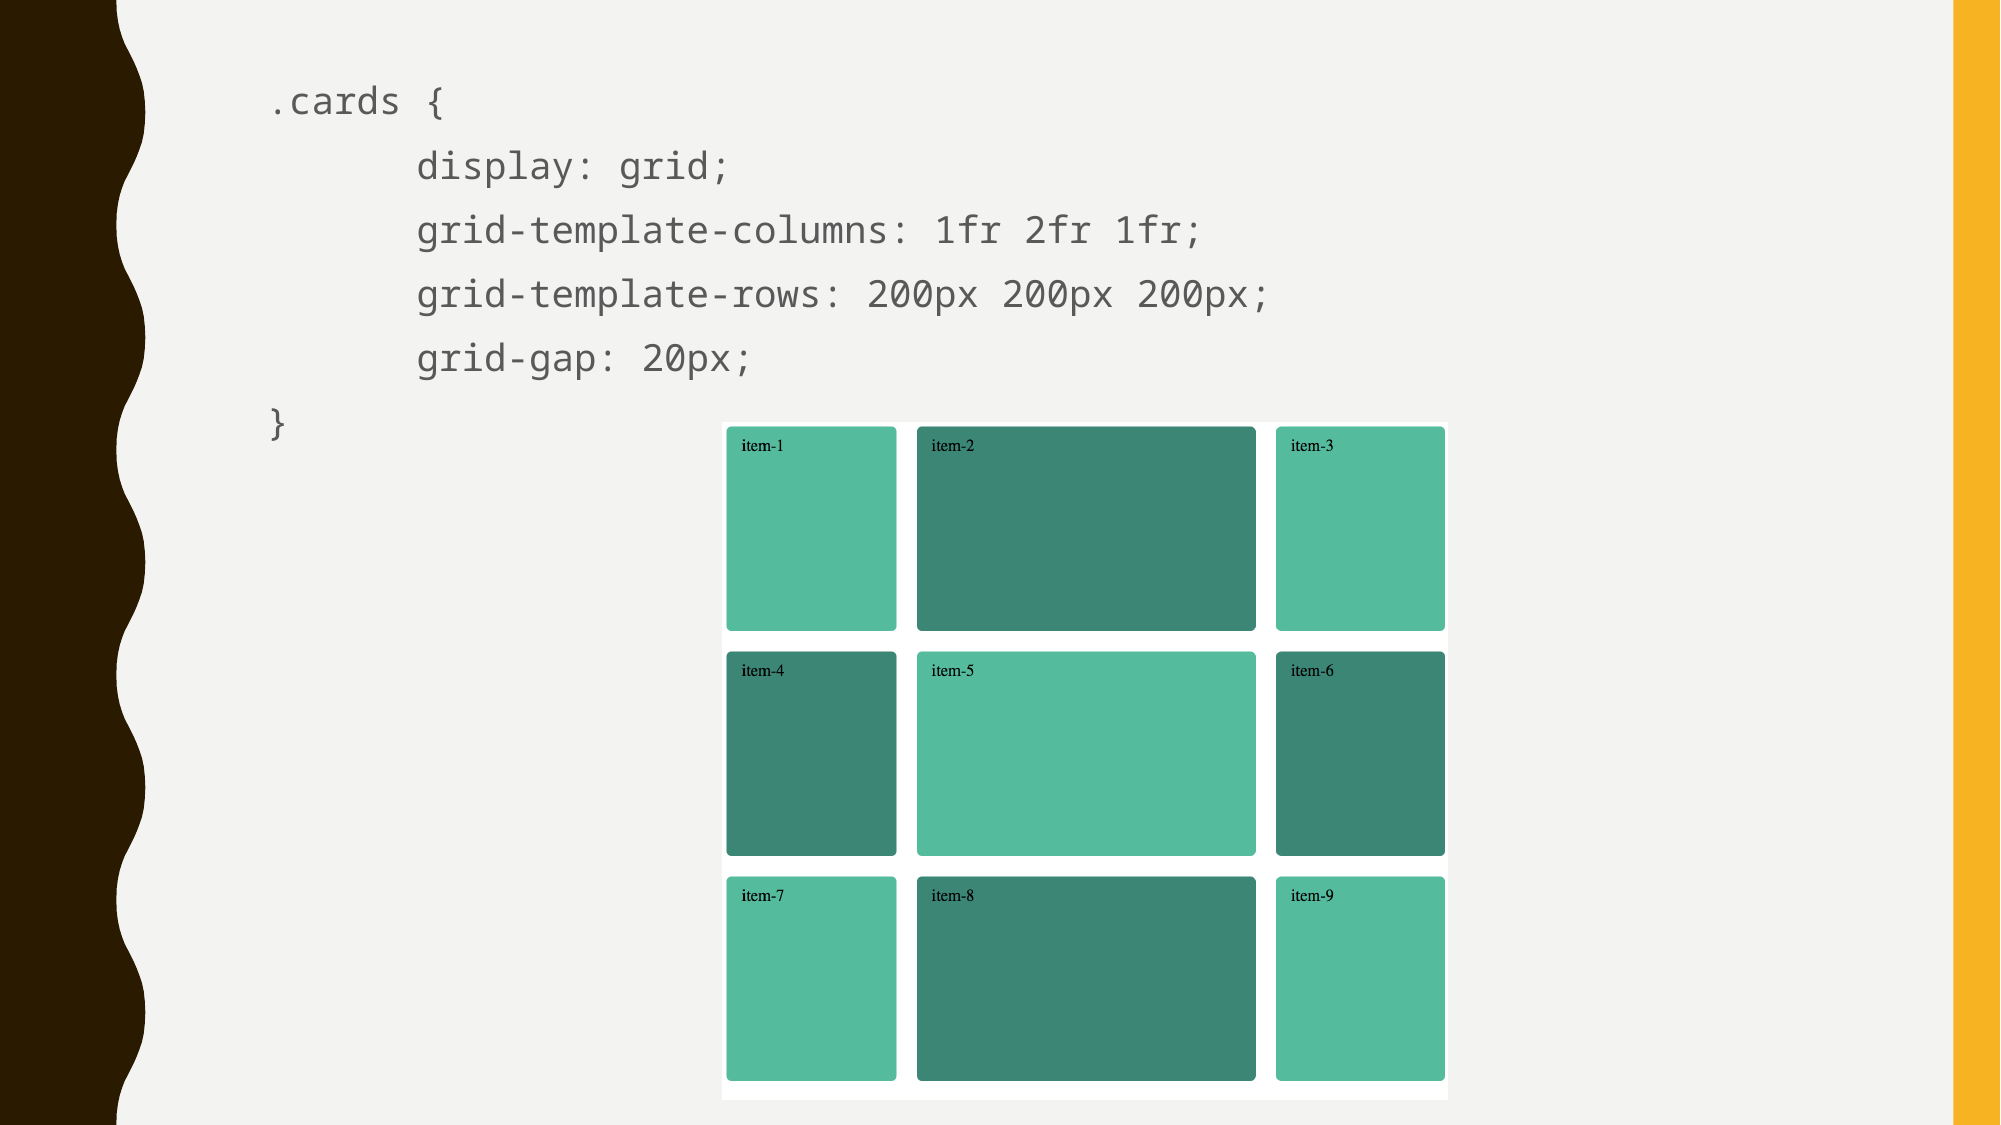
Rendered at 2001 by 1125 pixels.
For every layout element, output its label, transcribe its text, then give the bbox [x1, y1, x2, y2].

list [722, 422, 1448, 1101]
text_box .cards { display: grid; grid-template-columns: 1fr 2fr 1fr; grid-template-rows: 200px 200px 200px; grid-gap: 20px; } [251, 65, 1919, 460]
